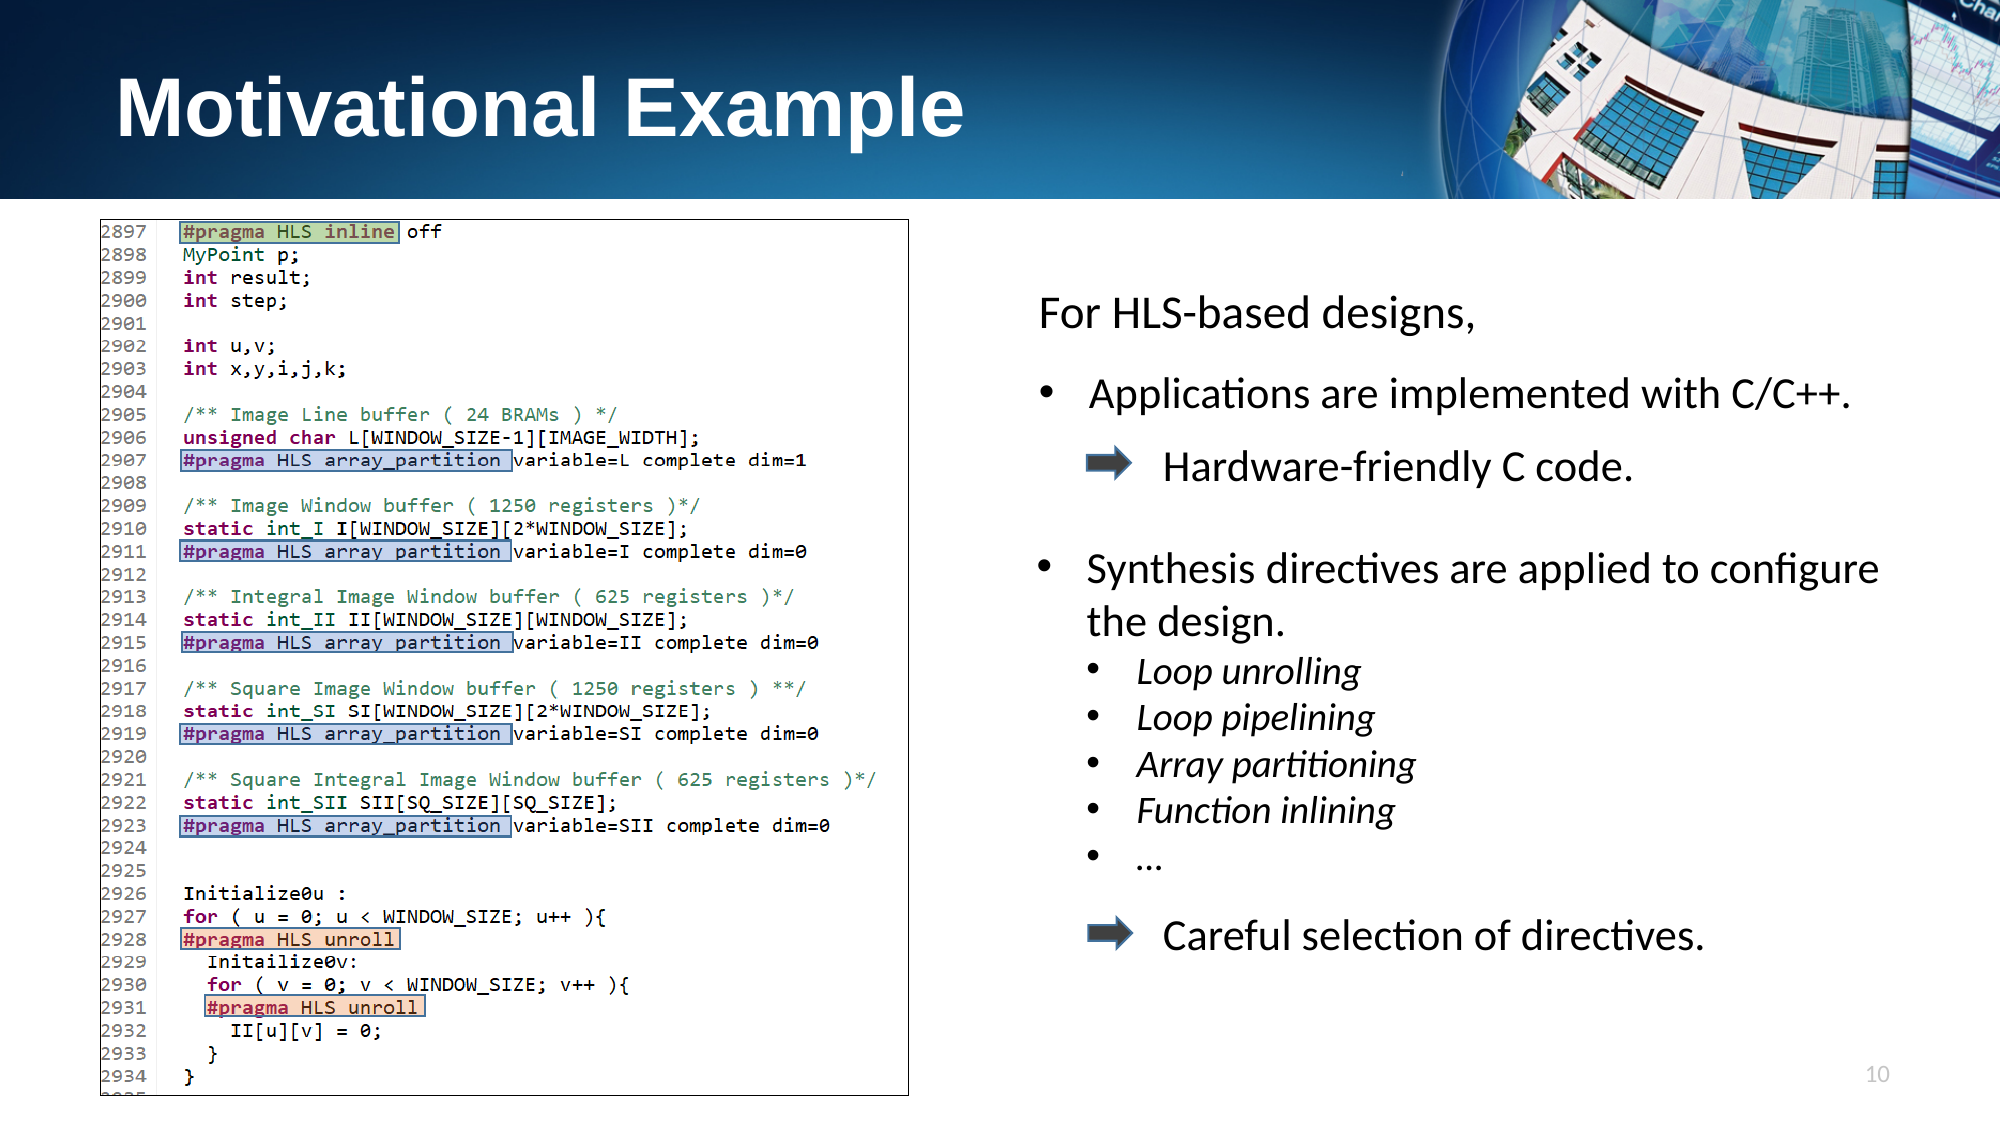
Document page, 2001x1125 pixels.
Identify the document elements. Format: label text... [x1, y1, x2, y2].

slide_number 9 [1455, 1042, 1906, 1103]
text_box Hardware-friendly C code. [1148, 429, 1835, 498]
picture [0, 0, 2000, 199]
text_box [1085, 444, 1133, 481]
text_box For HLS-based designs, Applications are implemented with C/C++. [1024, 245, 1869, 425]
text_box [100, 219, 909, 1096]
text_box Careful selection of directives. [1148, 898, 1846, 967]
text_box Motivational Example [100, 15, 1405, 204]
text_box Synthesis directives are applied to configure the design. Loop unrolling Loop pipelining Array partitioning Function inlining … [1021, 531, 1925, 886]
text_box [1087, 914, 1134, 952]
